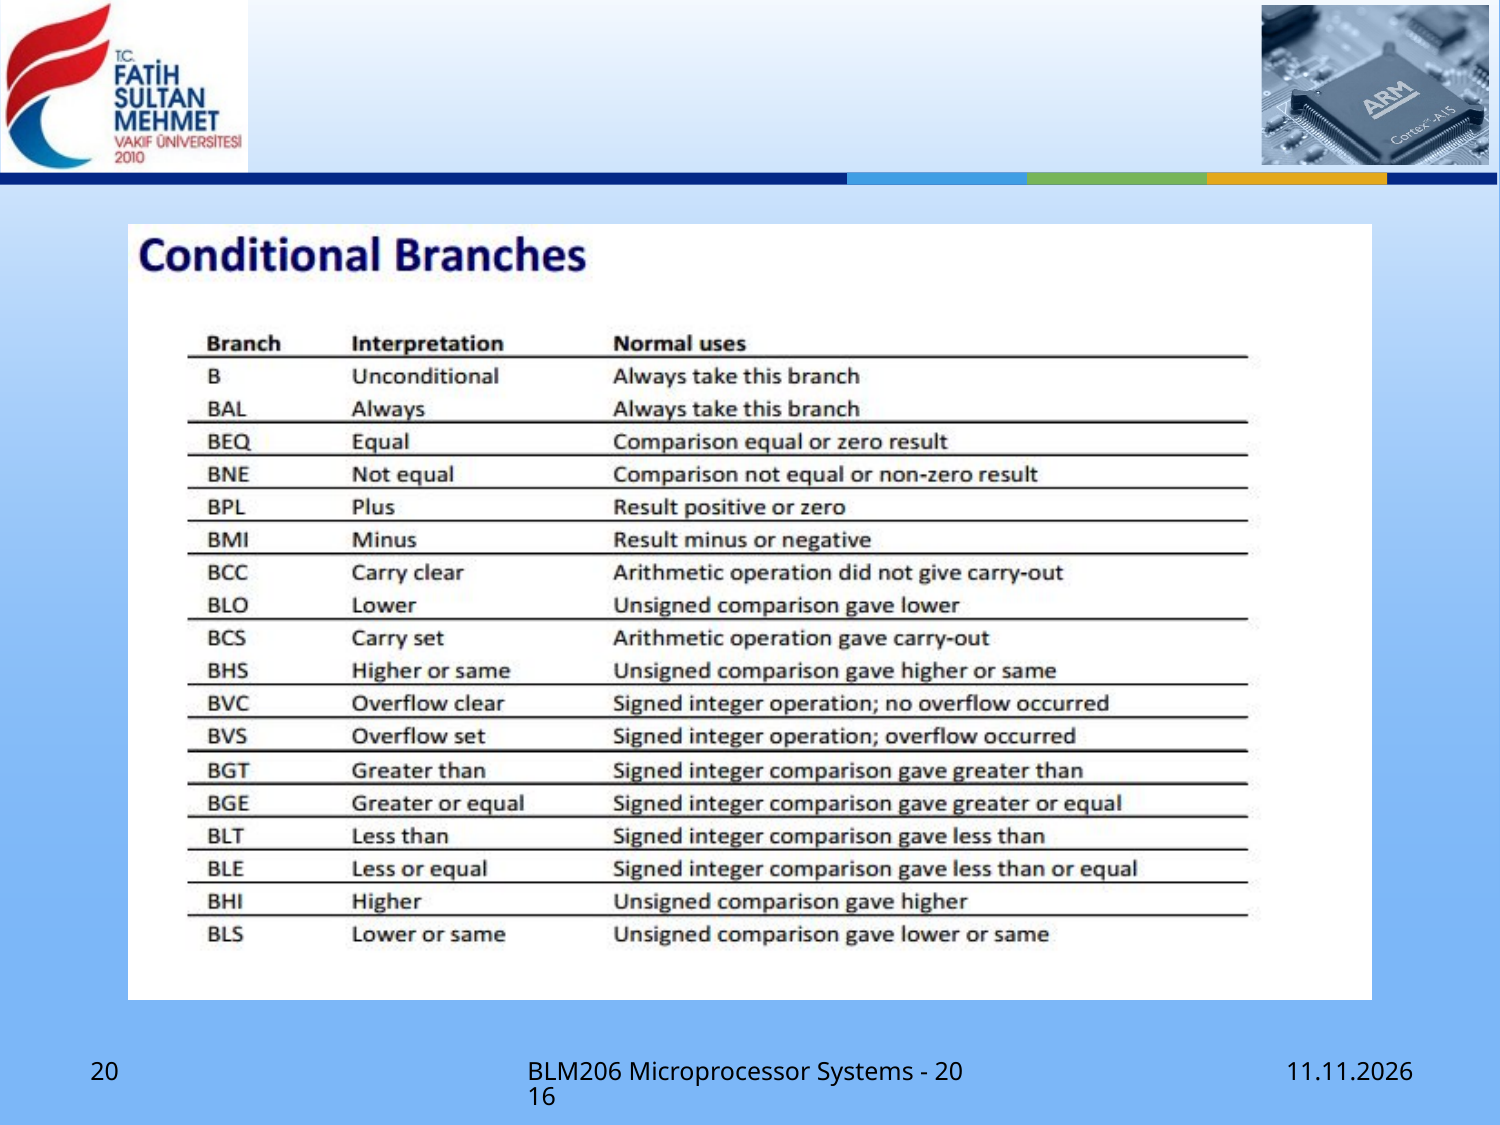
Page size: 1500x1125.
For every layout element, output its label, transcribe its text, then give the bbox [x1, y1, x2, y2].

picture [1, 0, 248, 172]
picture [1261, 4, 1490, 165]
slide_number 20 [75, 1042, 426, 1103]
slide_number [1078, 1042, 1429, 1103]
footer BLM206 Microprocessor Systems - 2016 [512, 1042, 988, 1103]
picture [127, 223, 1373, 1000]
